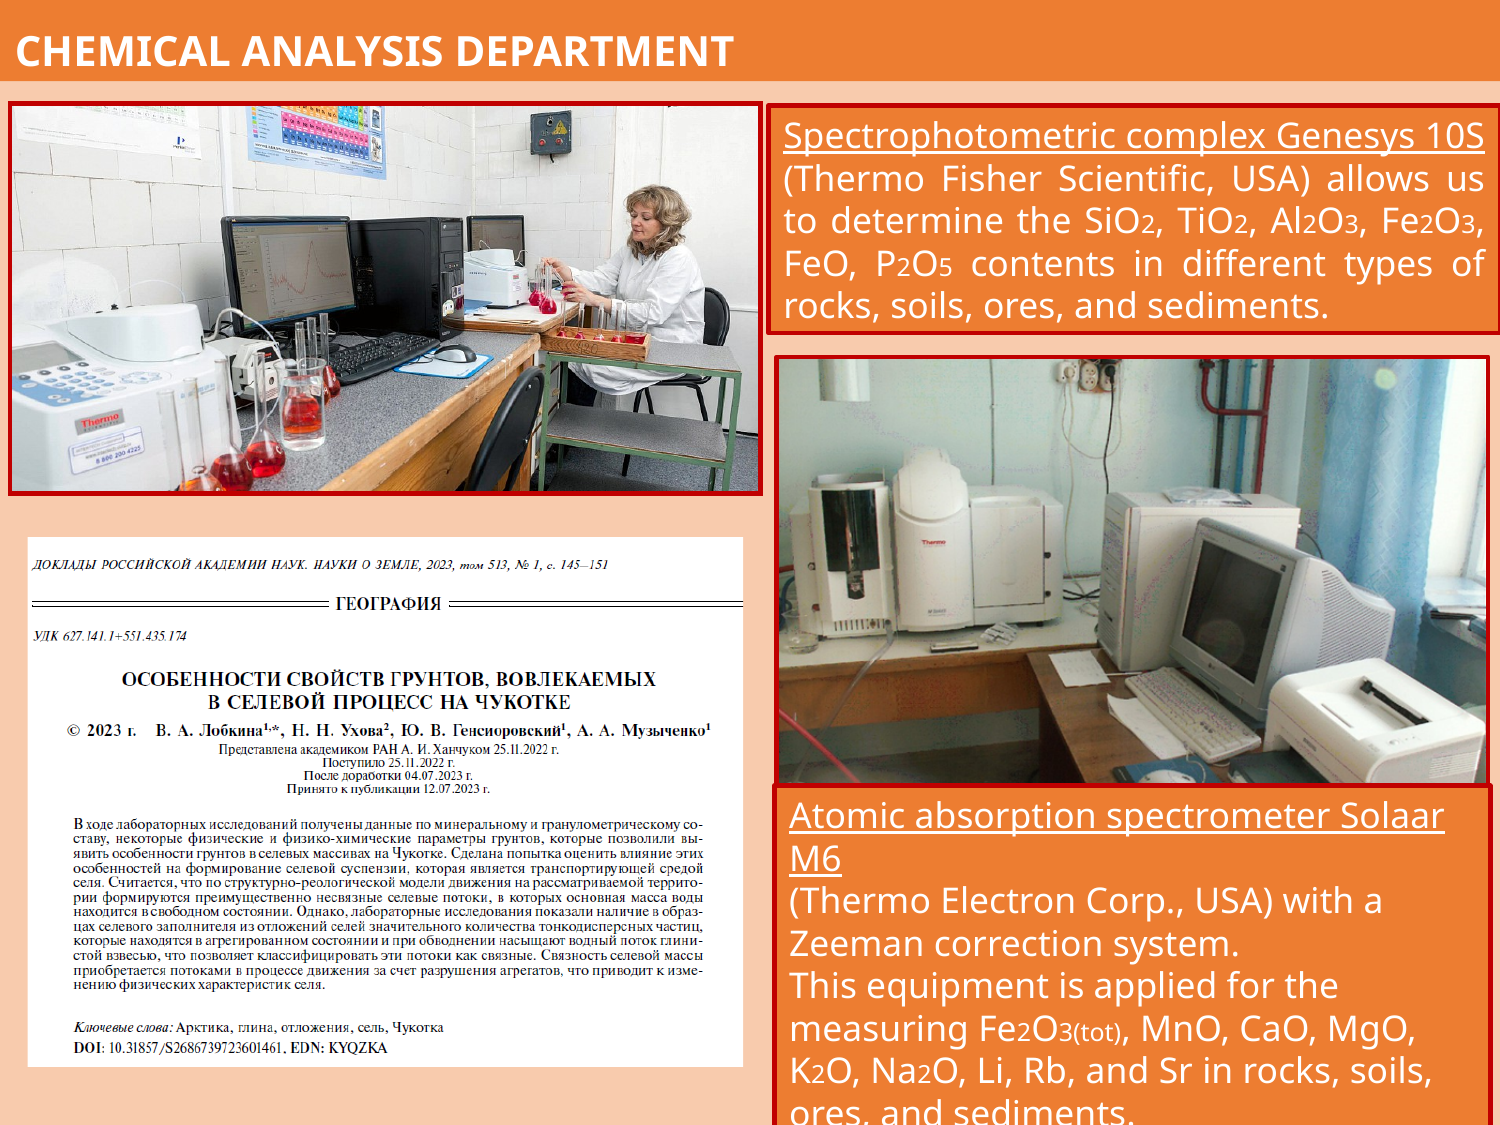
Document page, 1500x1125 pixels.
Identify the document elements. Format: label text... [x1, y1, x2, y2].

picture [778, 359, 1486, 872]
text_box Atomic absorption spectrometer Solaar M6 (Thermo Electron Corp., USA) with a Zeeman correction system. This equipment is applied for the measuring Fe2O3(tot), MnO, CaO, MgO, K2O, Na2O, Li, Rb, and Sr in rocks, soils, ores, and sediments. [774, 785, 1491, 1125]
text_box Chemical analysis department [0, 0, 1500, 82]
text_box Spectrophotometric complex Genesys 10S (Thermo Fisher Scientific, USA) allows us to determine the SiO2, TiO2, Al2O3, Fe2O3, FeO, P2O5 contents in different types of rocks, soils, ores, and sediments. [768, 105, 1500, 334]
picture [27, 537, 744, 1067]
picture [12, 105, 759, 492]
